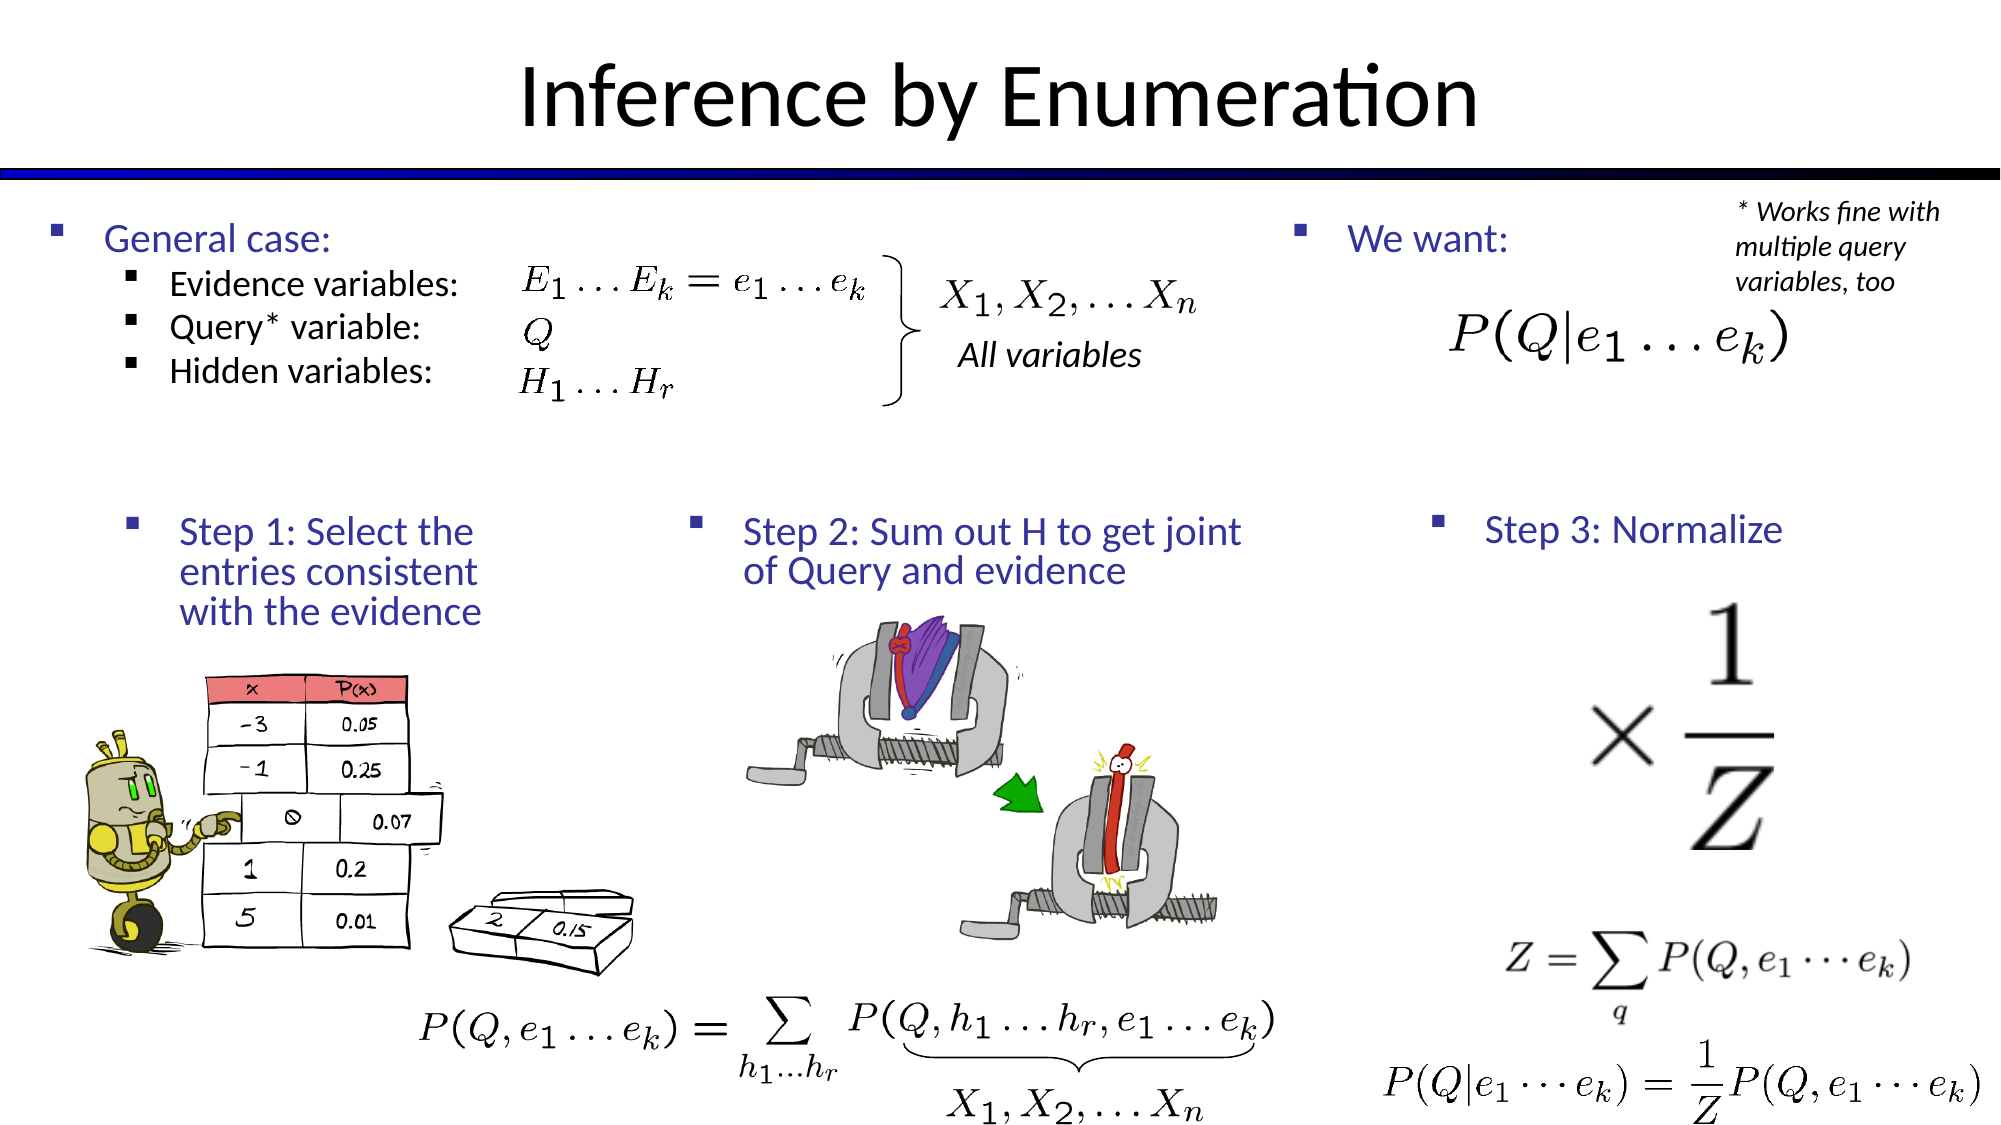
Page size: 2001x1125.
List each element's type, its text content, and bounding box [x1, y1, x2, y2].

picture [520, 263, 866, 302]
picture [1448, 307, 1788, 366]
picture [943, 1087, 1203, 1125]
text_box Step 2: Sum out H to get joint of Query and evidence [671, 505, 1299, 611]
picture [1379, 1037, 1980, 1125]
text_box Step 1: Select the entries consistent with the evidence [108, 506, 572, 646]
list General case: Evidence variables: Query* variable: Hidden variables: [32, 212, 1383, 431]
text_box All variables [943, 325, 1194, 383]
picture [517, 366, 675, 402]
text_box We want: [1276, 212, 1932, 355]
picture [1589, 600, 1775, 850]
picture [729, 612, 1241, 954]
picture [1505, 930, 1911, 1027]
text_box [882, 255, 921, 406]
picture [738, 995, 1274, 1085]
picture [522, 316, 552, 352]
text_box Step 3: Normalize [1413, 503, 1871, 580]
text_box * Works fine with multiple query variables, too [1720, 185, 1976, 305]
picture [417, 1009, 728, 1052]
title Inference by Enumeration [0, 0, 2000, 184]
picture [56, 648, 642, 985]
picture [936, 278, 1196, 317]
